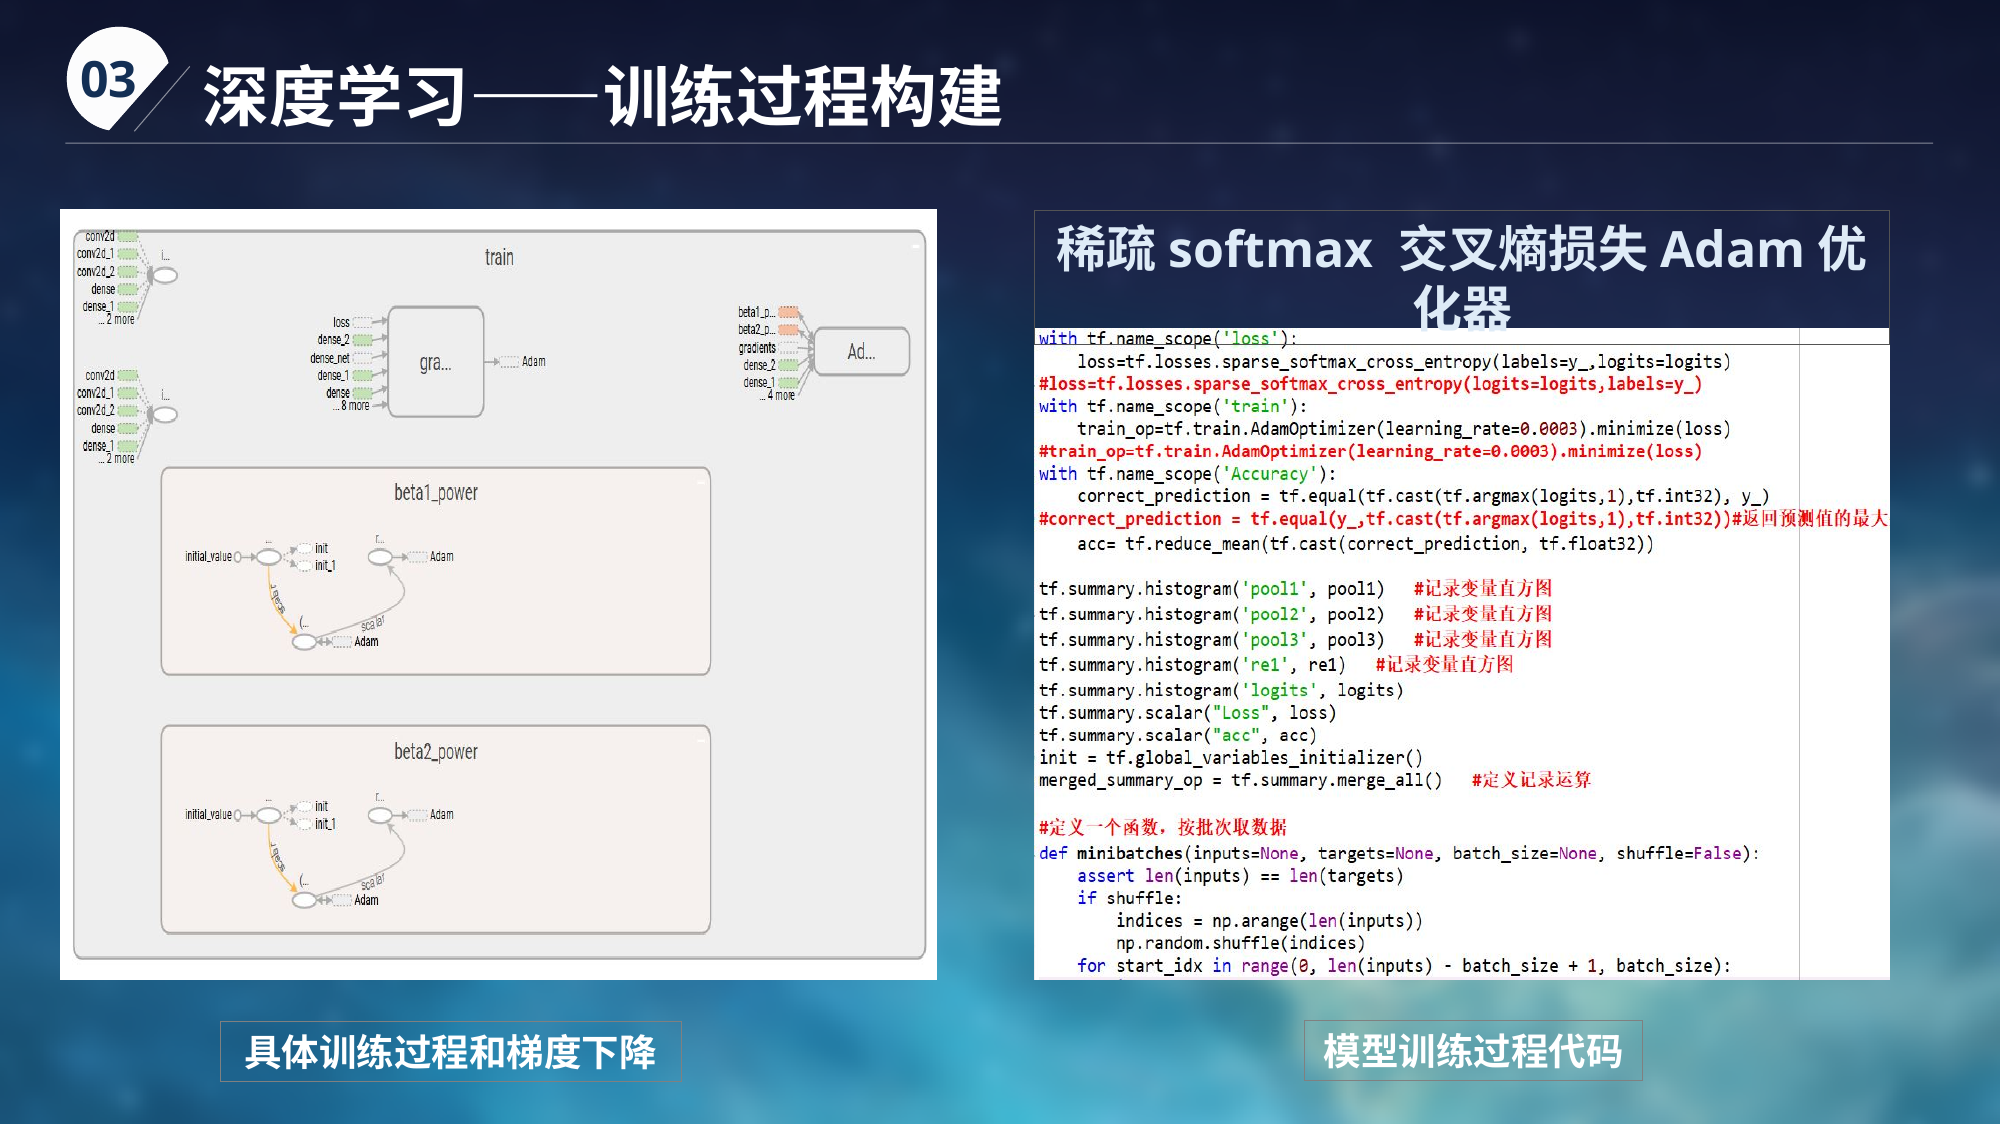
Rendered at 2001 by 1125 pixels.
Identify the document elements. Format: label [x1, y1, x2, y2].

picture [0, 0, 2000, 1124]
text_box [134, 66, 190, 132]
